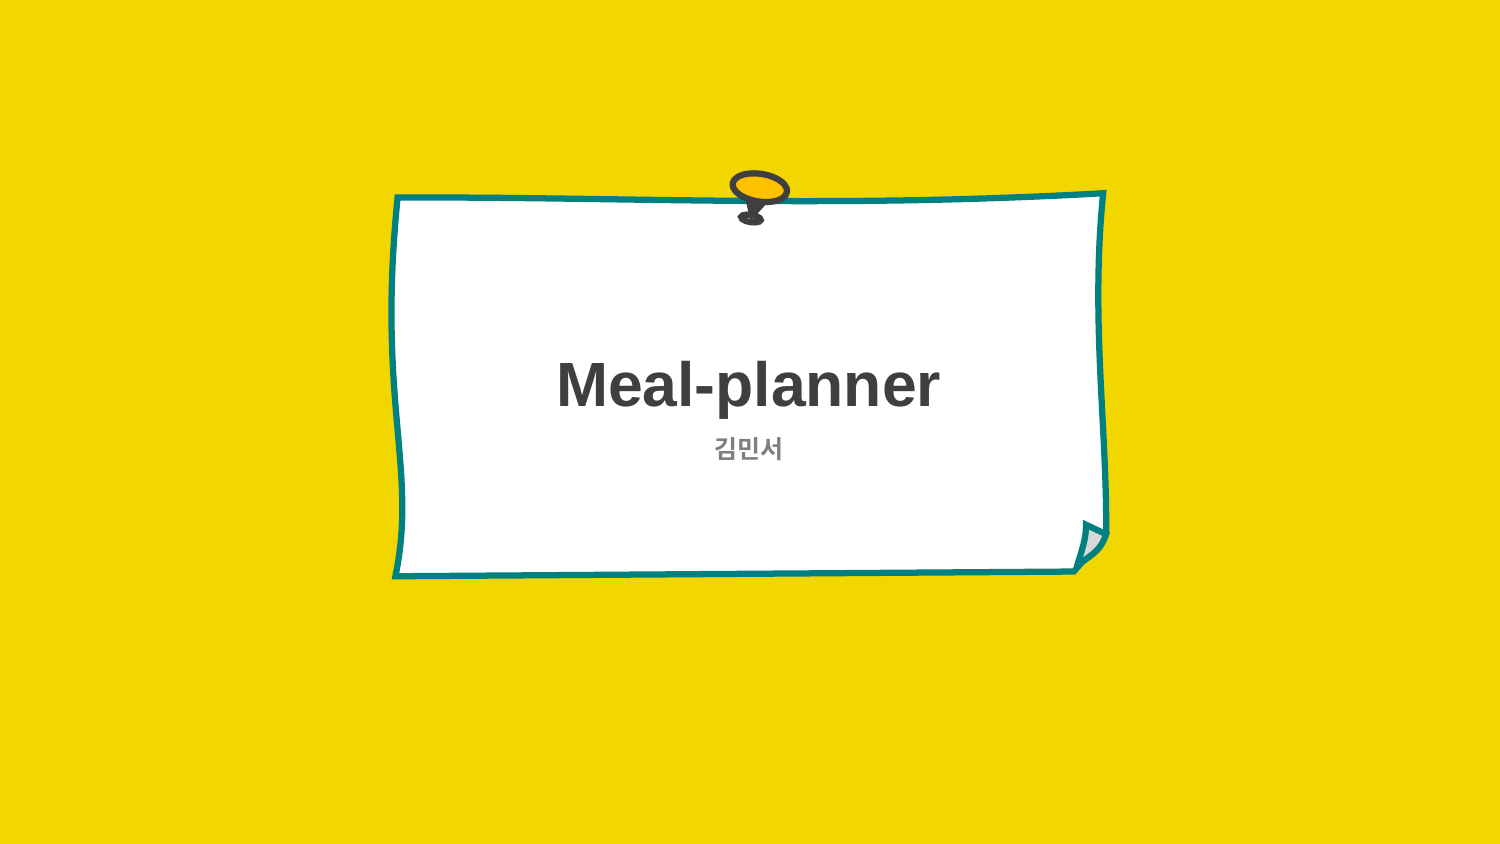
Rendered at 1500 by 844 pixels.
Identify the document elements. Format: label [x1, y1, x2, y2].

text_box [730, 169, 790, 224]
text_box [391, 192, 1107, 577]
